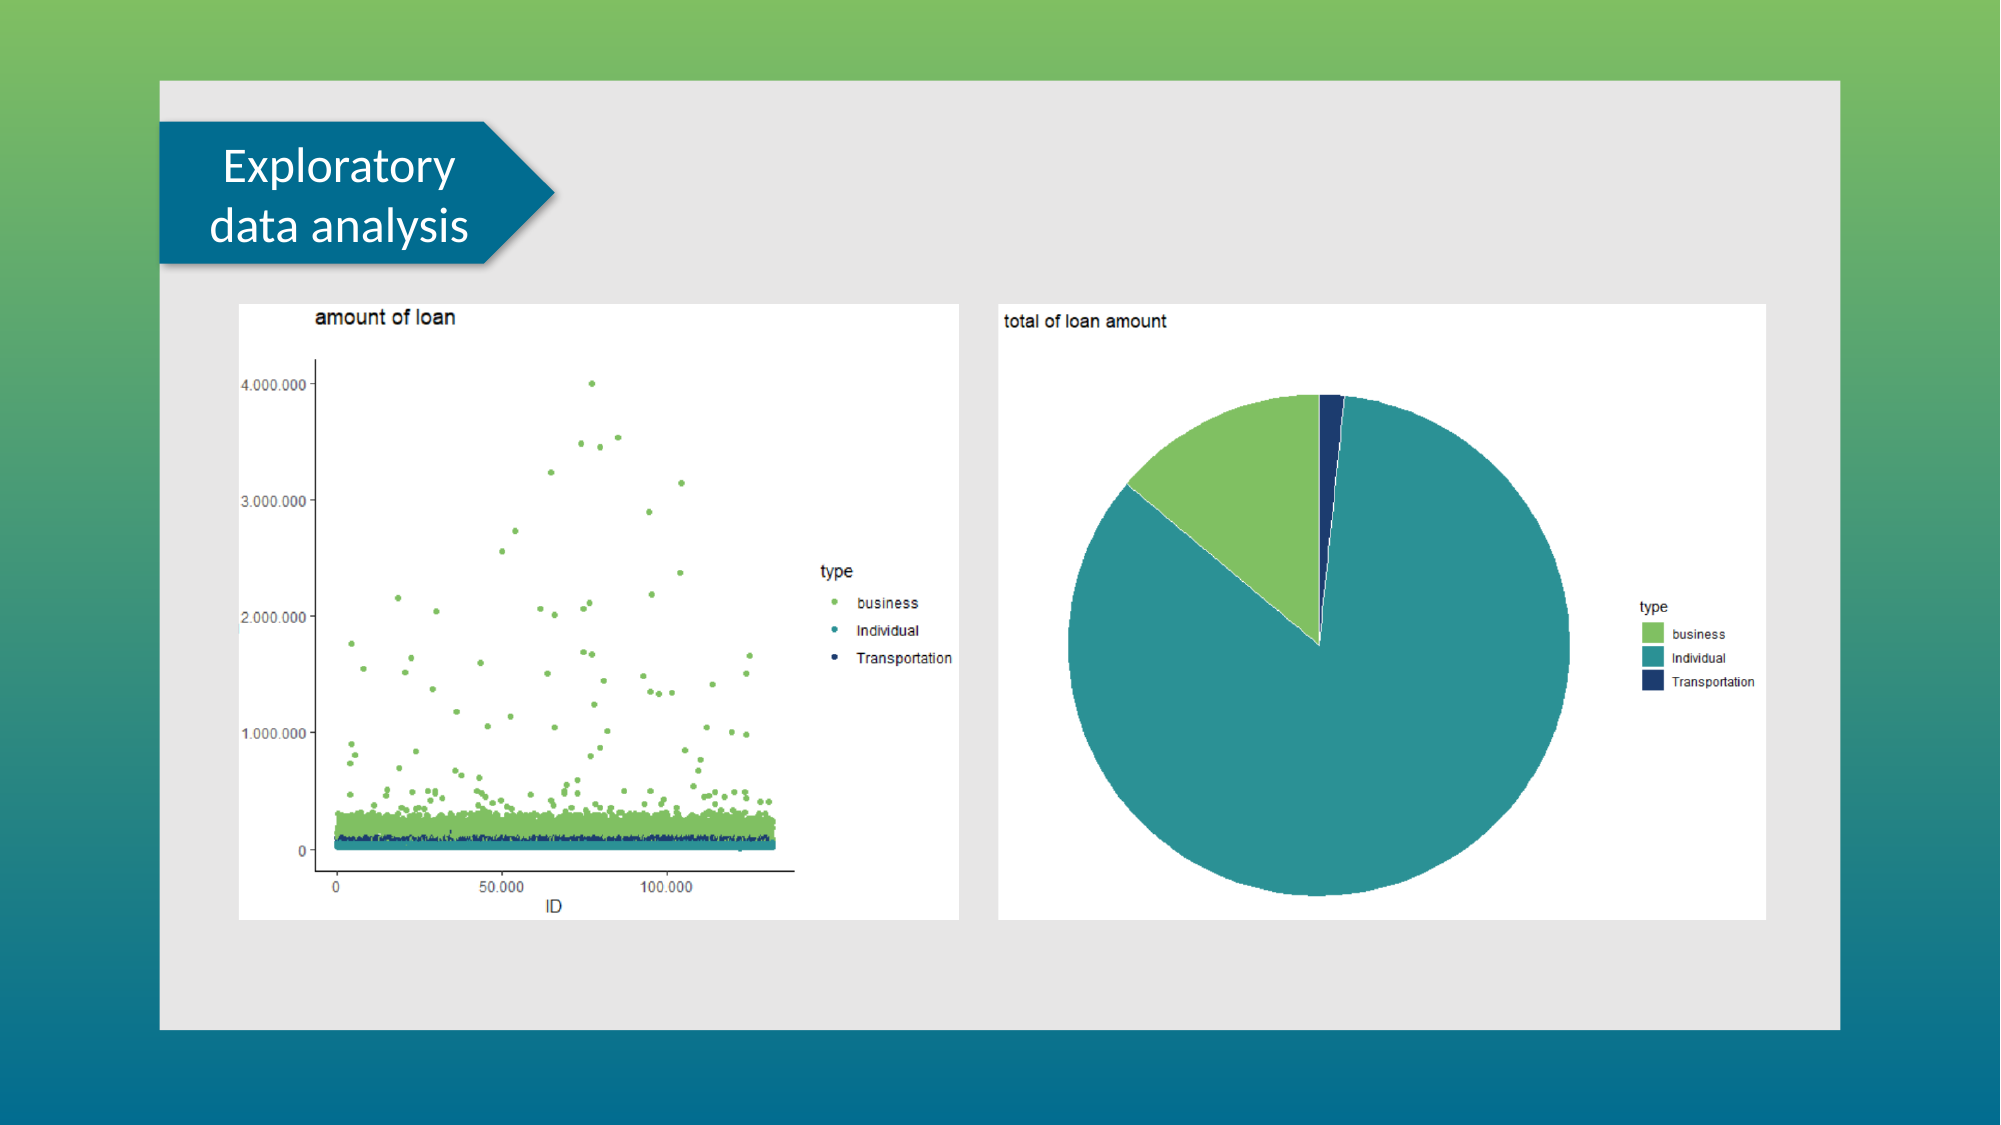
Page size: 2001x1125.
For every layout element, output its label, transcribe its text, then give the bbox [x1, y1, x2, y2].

picture [998, 304, 1767, 920]
text_box Exploratory data analysis [158, 120, 557, 265]
picture [238, 304, 959, 920]
text_box [158, 80, 1841, 1031]
